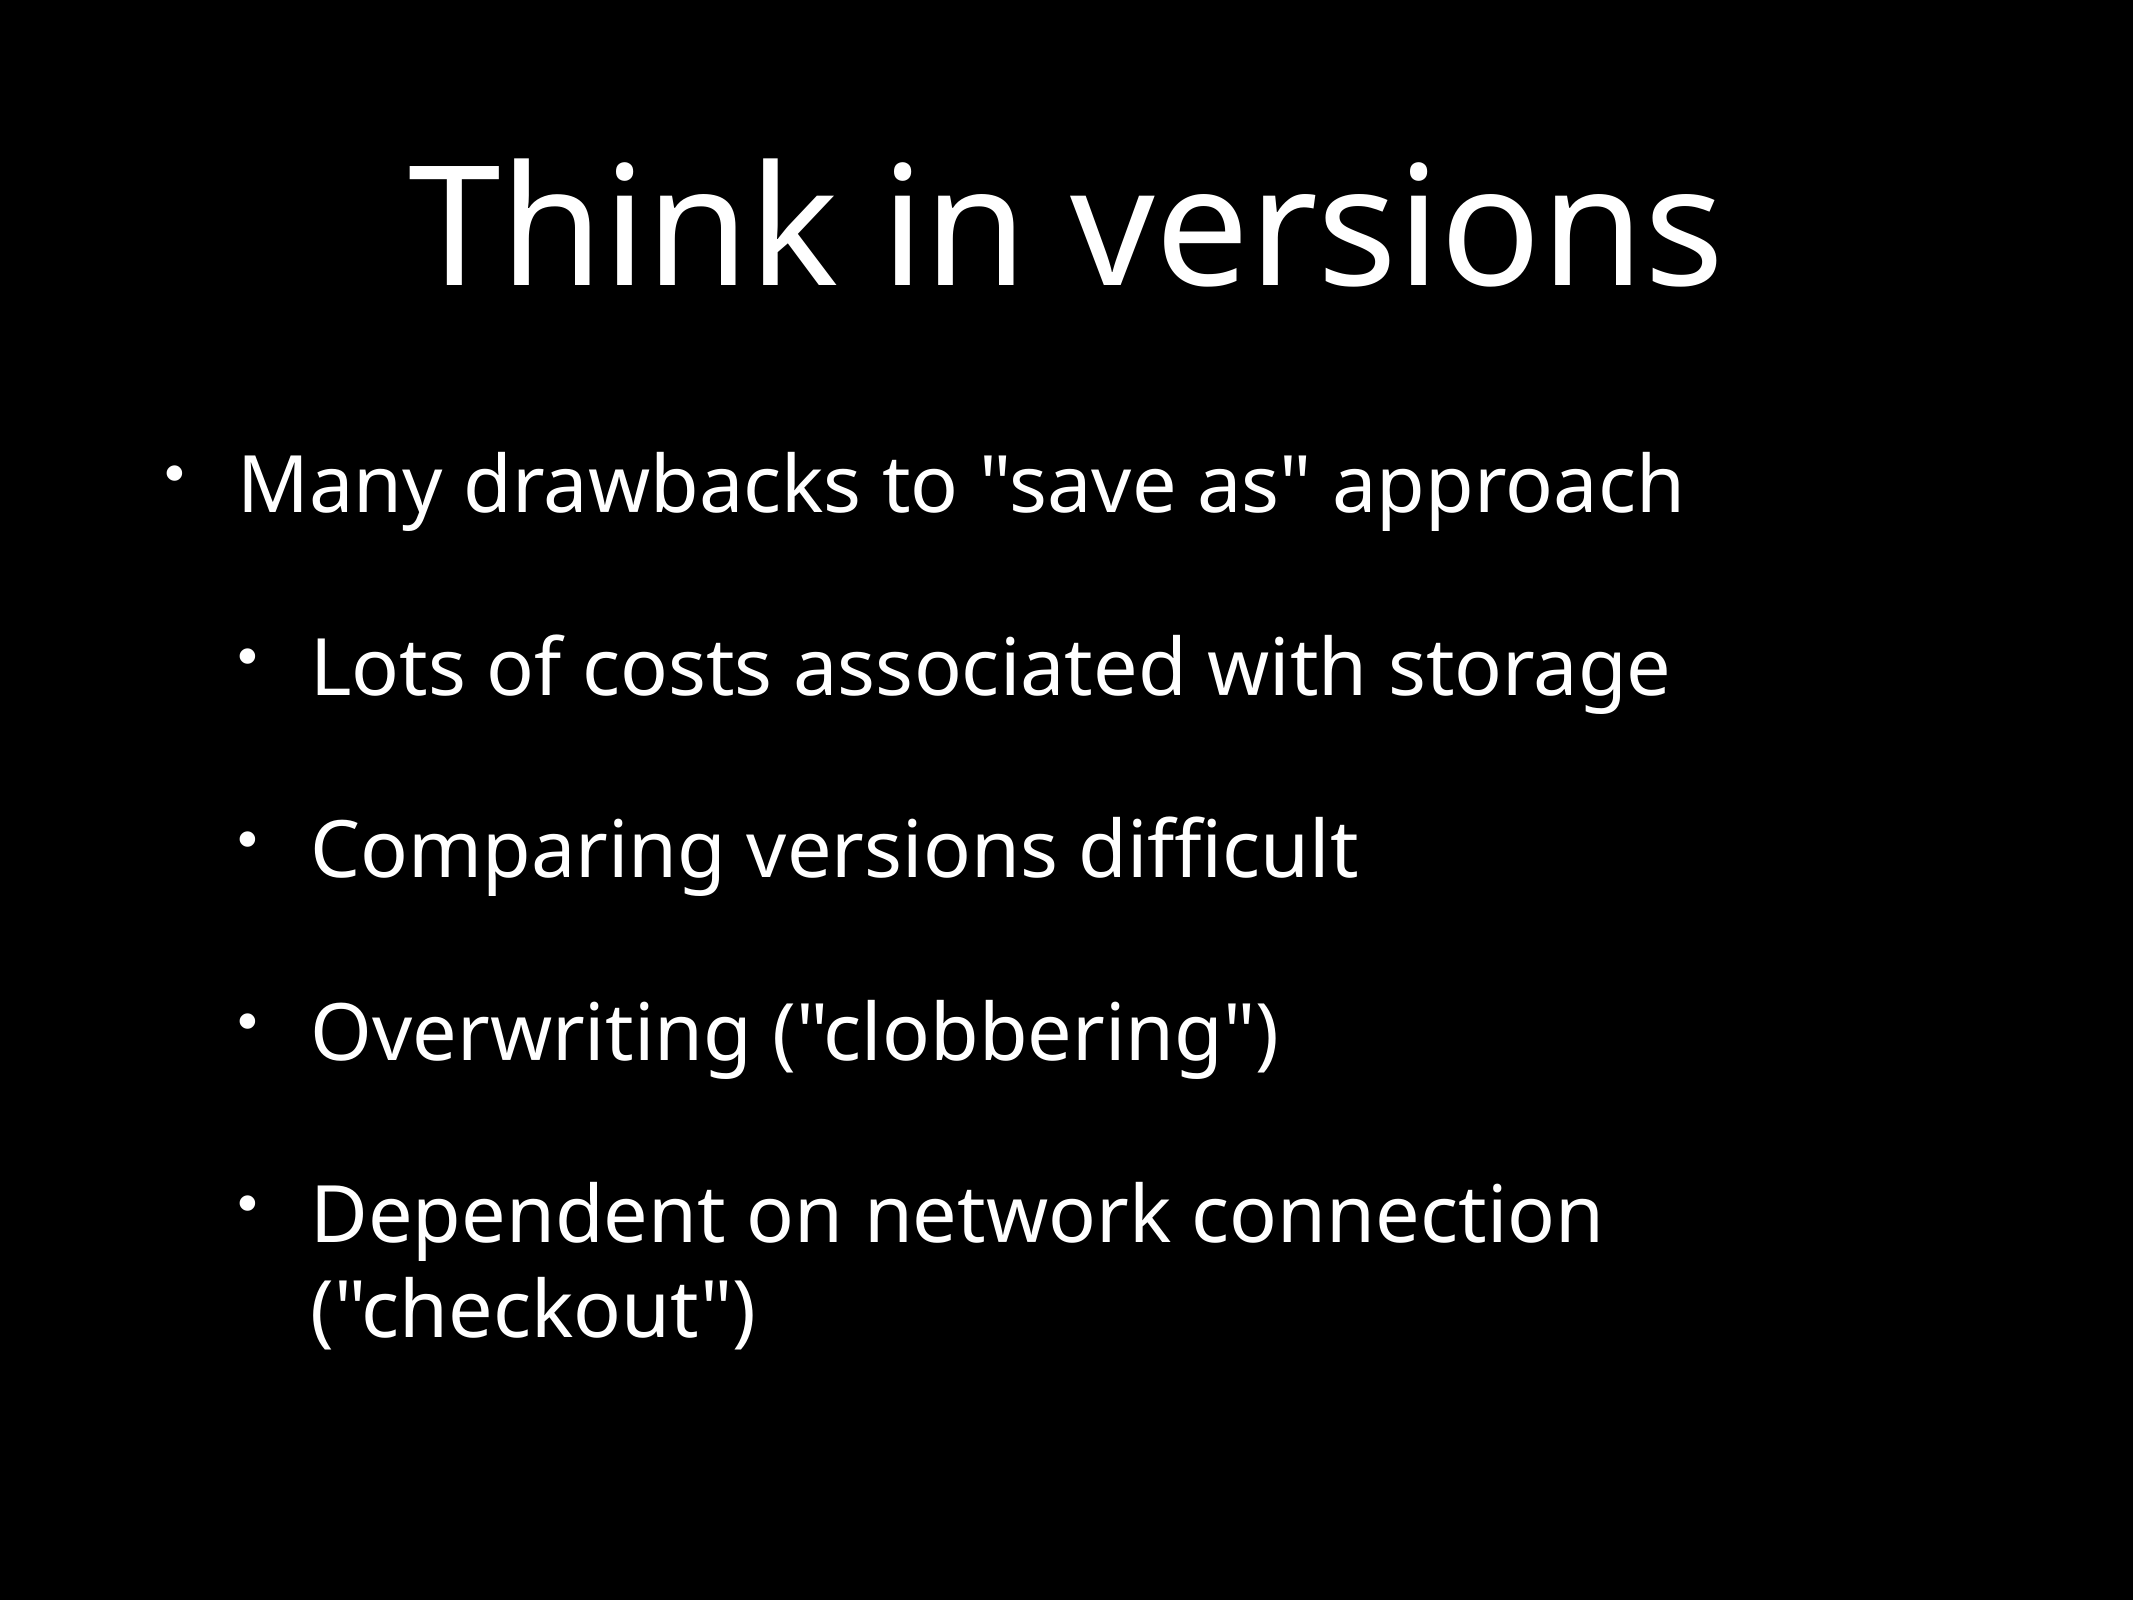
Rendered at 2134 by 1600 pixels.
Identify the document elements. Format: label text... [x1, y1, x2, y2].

list Many drawbacks to "save as" approach Lots of costs associated with storage Comparing versions difficult Overwriting ("clobbering") Dependent on network connection ("checkout") [155, 424, 1978, 1439]
title Think in versions [155, 41, 1978, 397]
